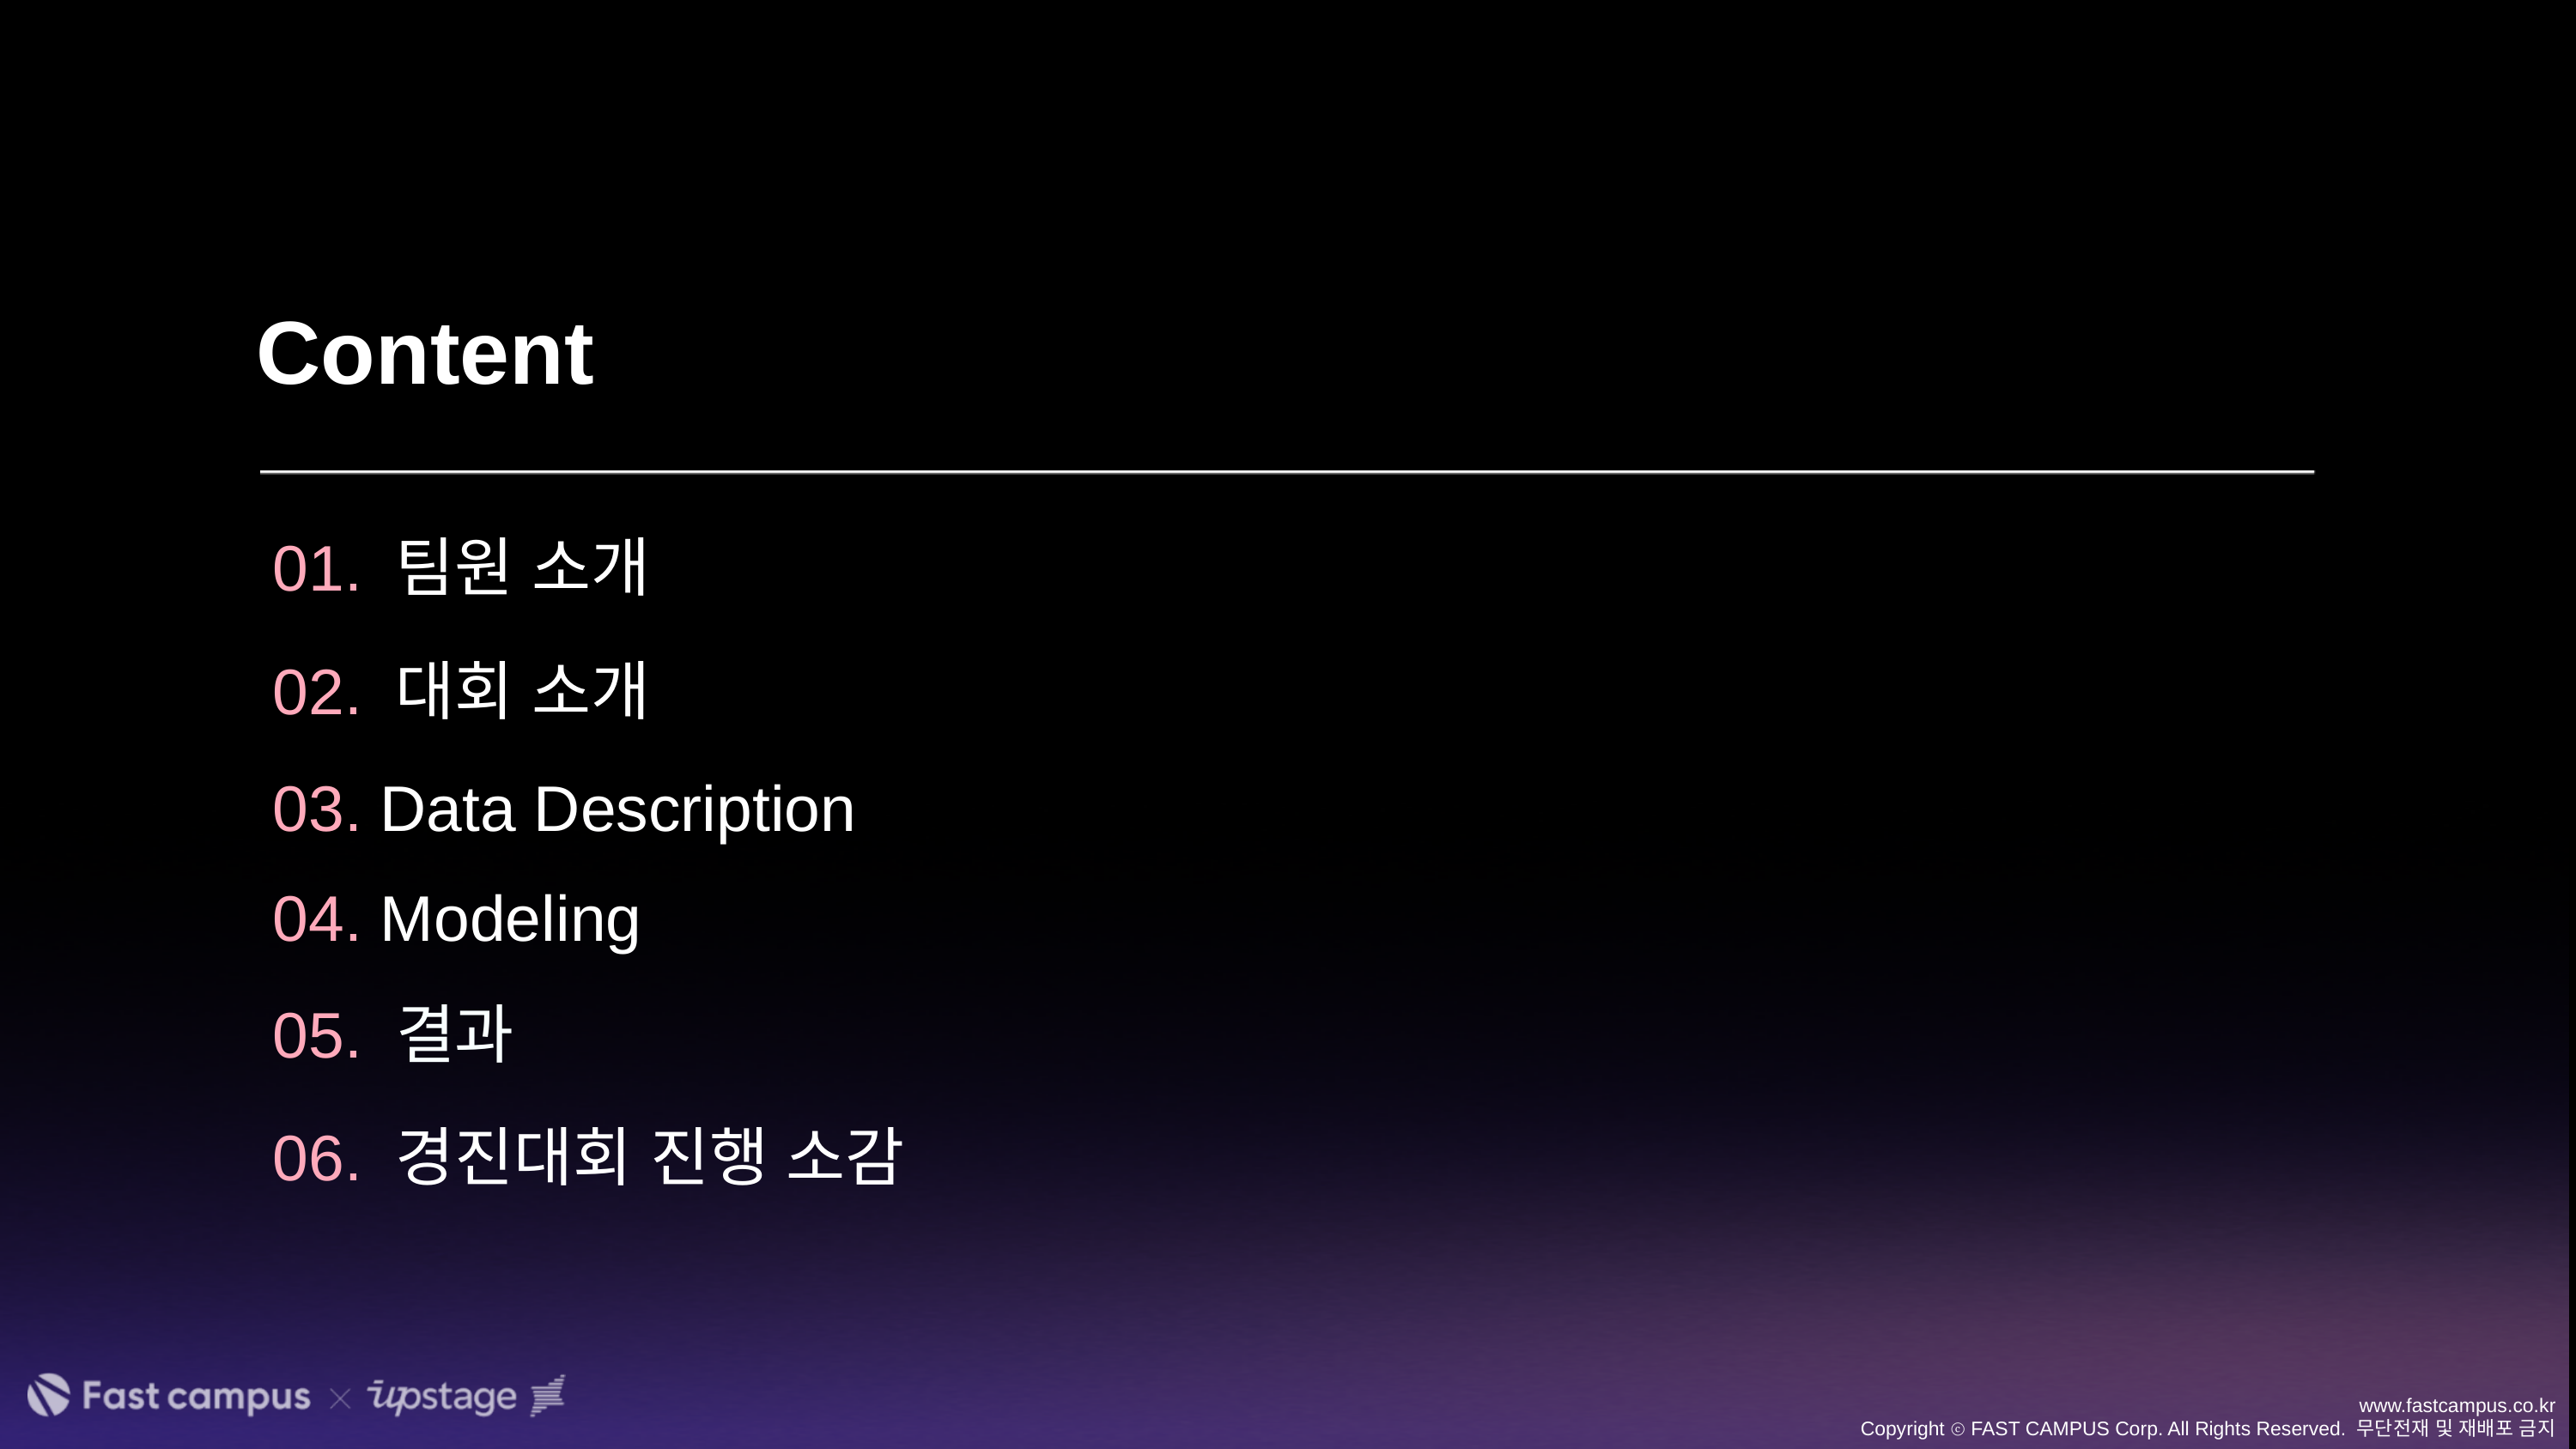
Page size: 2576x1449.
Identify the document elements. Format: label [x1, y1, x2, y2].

picture [0, 801, 2569, 1449]
text_box [171, 288, 2316, 1201]
